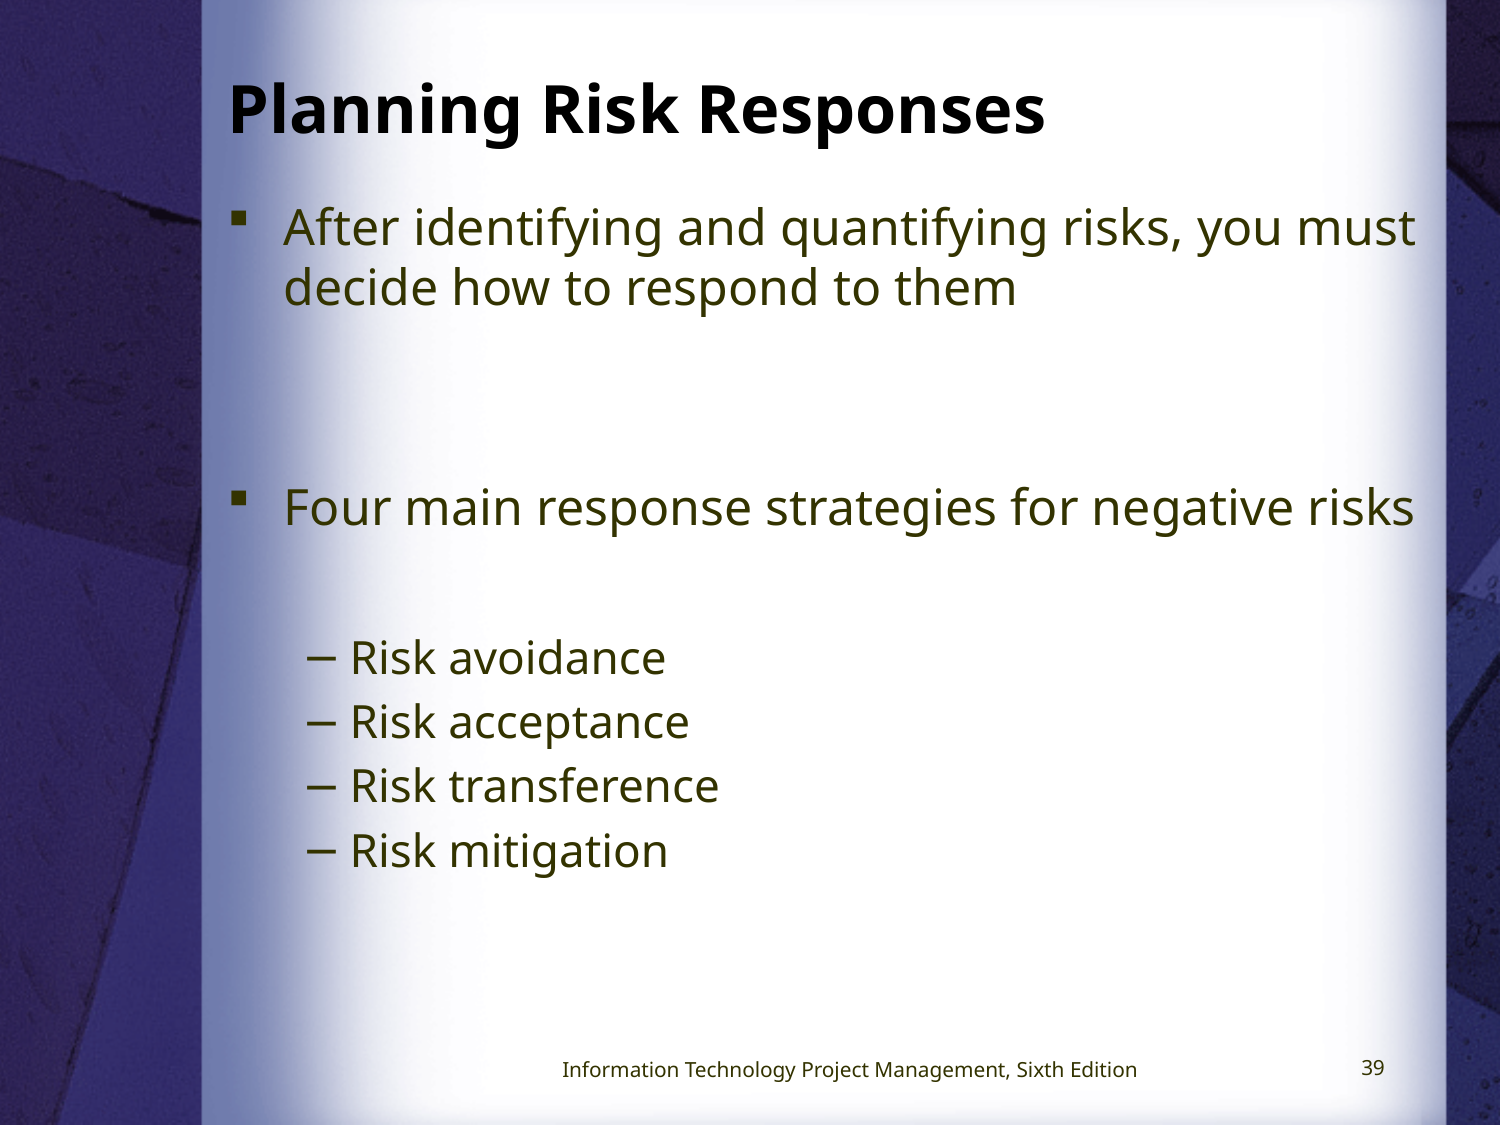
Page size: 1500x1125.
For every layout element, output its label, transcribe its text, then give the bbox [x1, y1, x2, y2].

list After identifying and quantifying risks, you must decide how to respond to them Four main response strategies for negative risks Risk avoidance Risk acceptance Risk transference Risk mitigation [212, 187, 1438, 938]
title Planning Risk Responses [212, 24, 1500, 156]
slide_number 39 [1224, 1037, 1401, 1101]
picture [0, 0, 1500, 1125]
footer Information Technology Project Management, Sixth Edition [499, 1037, 1201, 1101]
